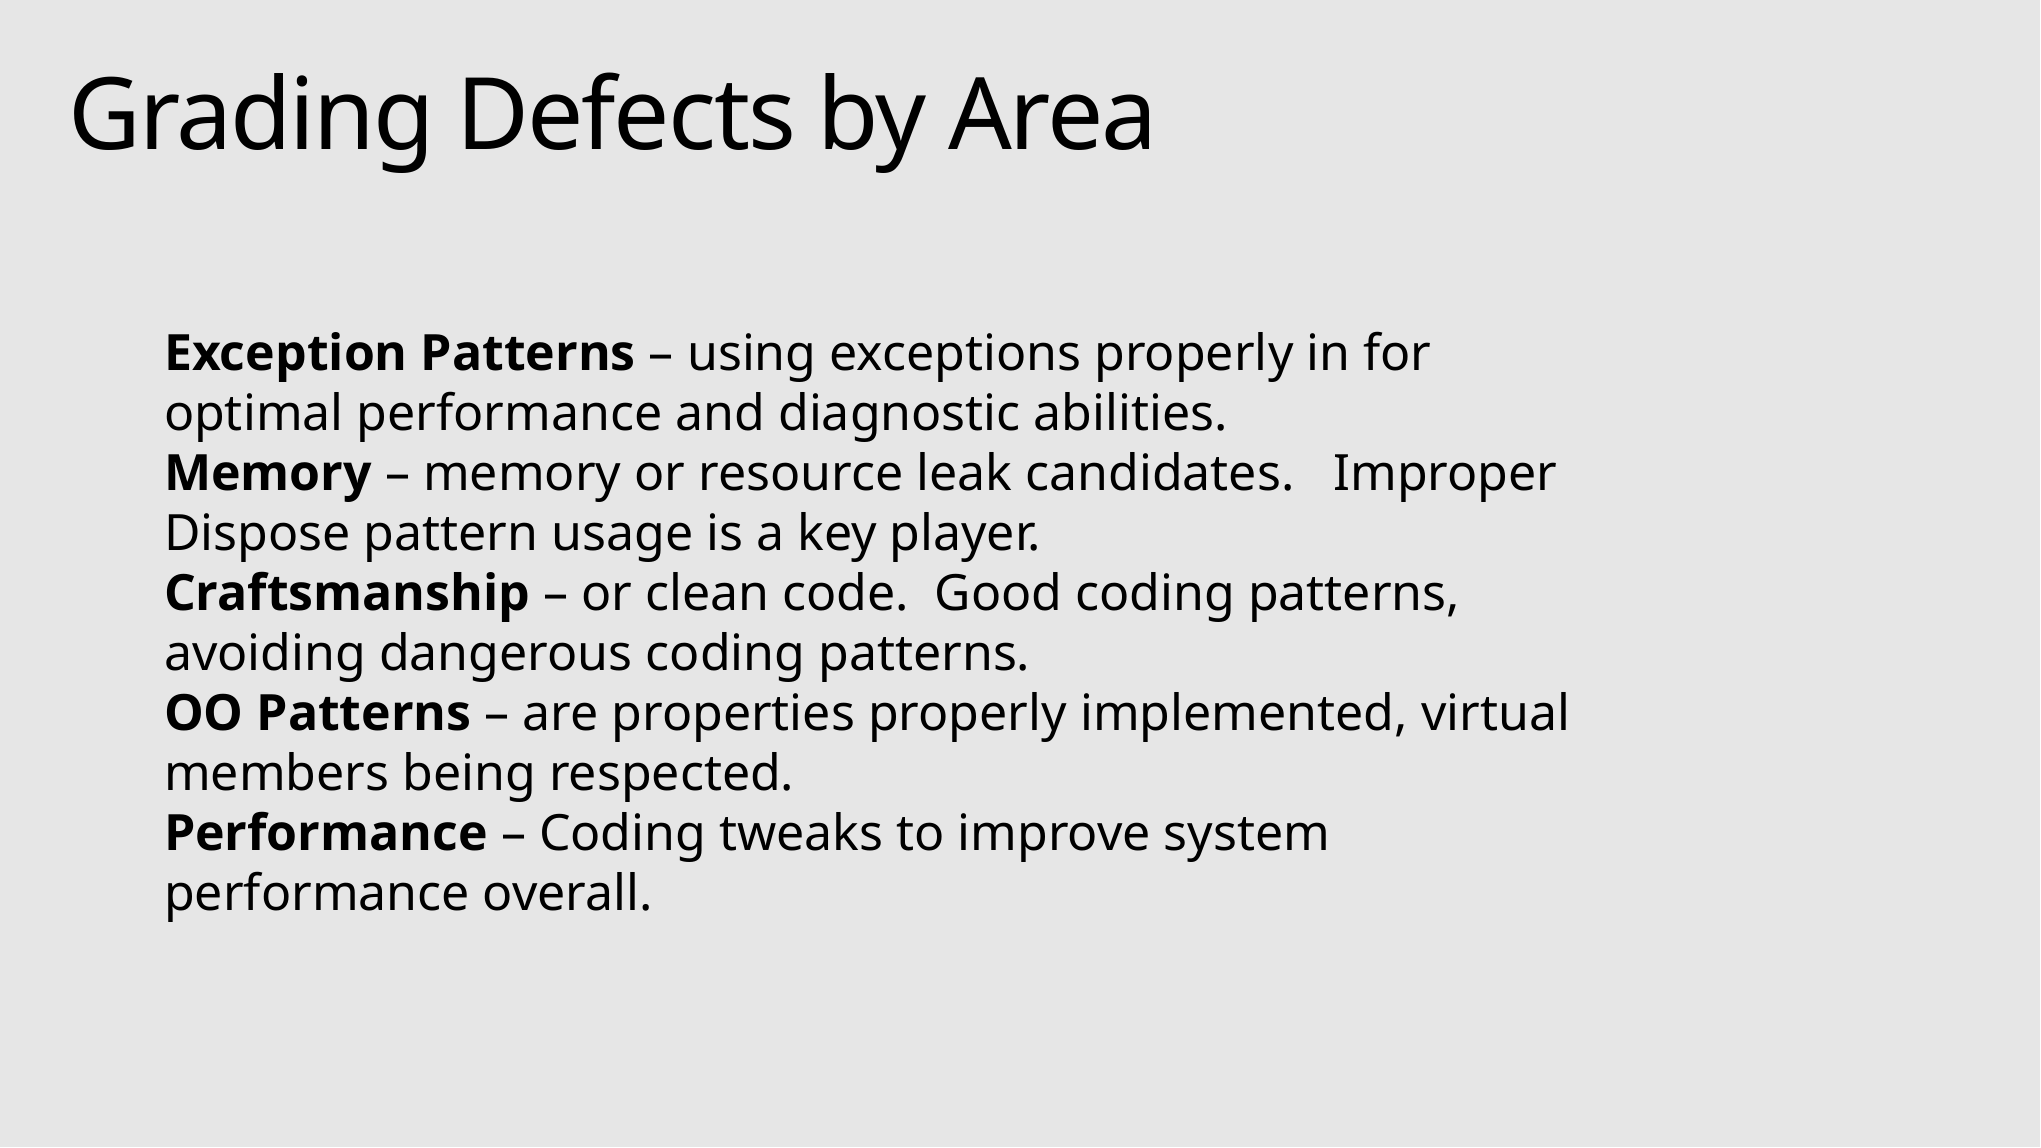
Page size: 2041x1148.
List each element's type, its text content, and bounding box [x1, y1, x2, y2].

list Exception Patterns – using exceptions properly in for optimal performance and diagnostic abilities. Memory – memory or resource leak candidates. Improper Dispose pattern usage is a key player. Craftsmanship – or clean code. Good coding patterns, avoiding dangerous coding patterns. OO Patterns – are properties properly implemented, virtual members being respected. Performance – Coding tweaks to improve system performance overall. [140, 305, 1633, 1034]
title Grading Defects by Area [45, 48, 1996, 199]
